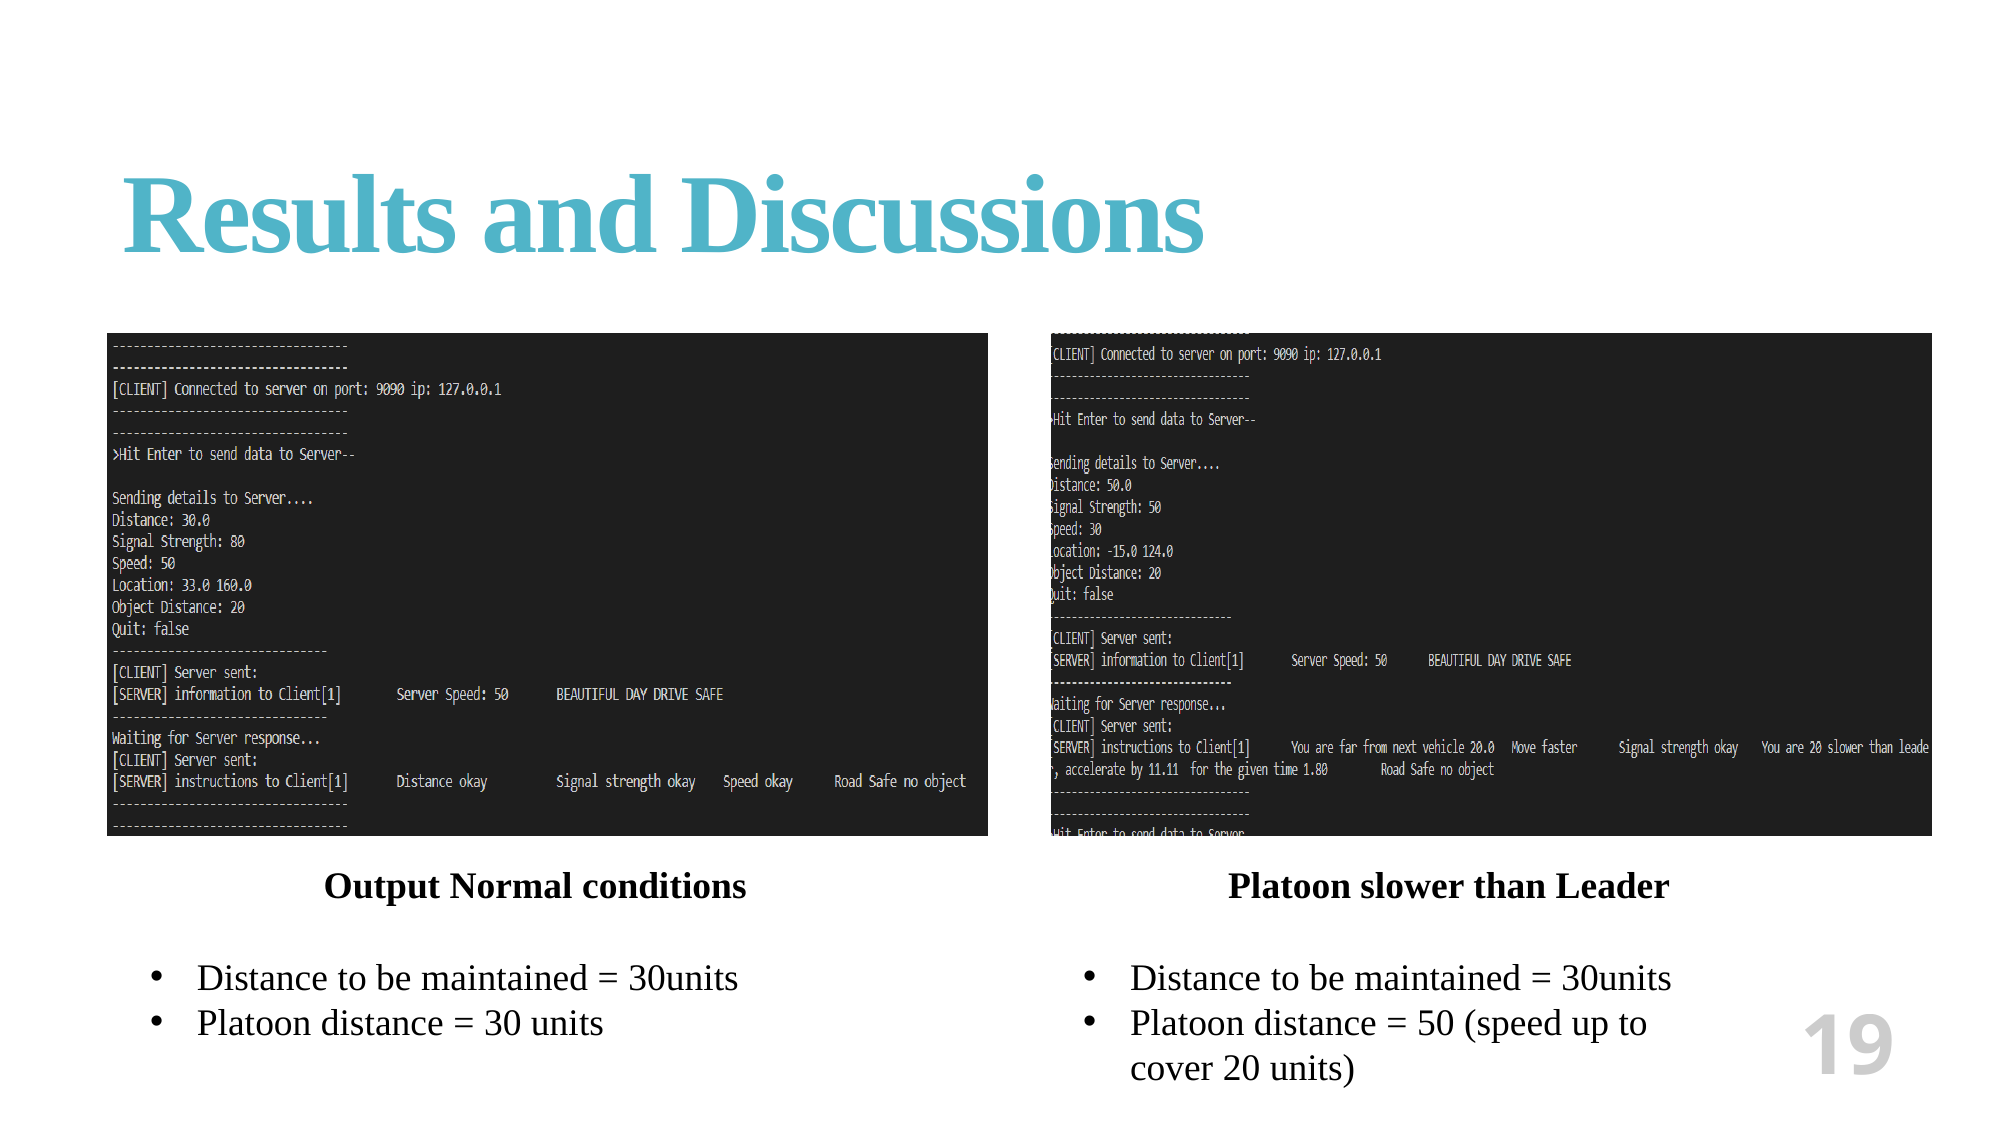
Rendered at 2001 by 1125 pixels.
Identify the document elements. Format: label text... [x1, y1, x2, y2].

text_box Distance to be maintained = 30units Platoon distance = 50 (speed up to cover 20 units) [1068, 945, 1742, 1096]
text_box Distance to be maintained = 30units Platoon distance = 30 units [135, 945, 809, 1051]
slide_number 19 [1430, 883, 1911, 1113]
text_box Output Normal conditions [308, 853, 787, 913]
picture [107, 333, 988, 836]
picture [1051, 333, 1932, 836]
title Results and Discussions [107, 81, 1875, 354]
text_box Platoon slower than Leader [1213, 853, 1851, 913]
